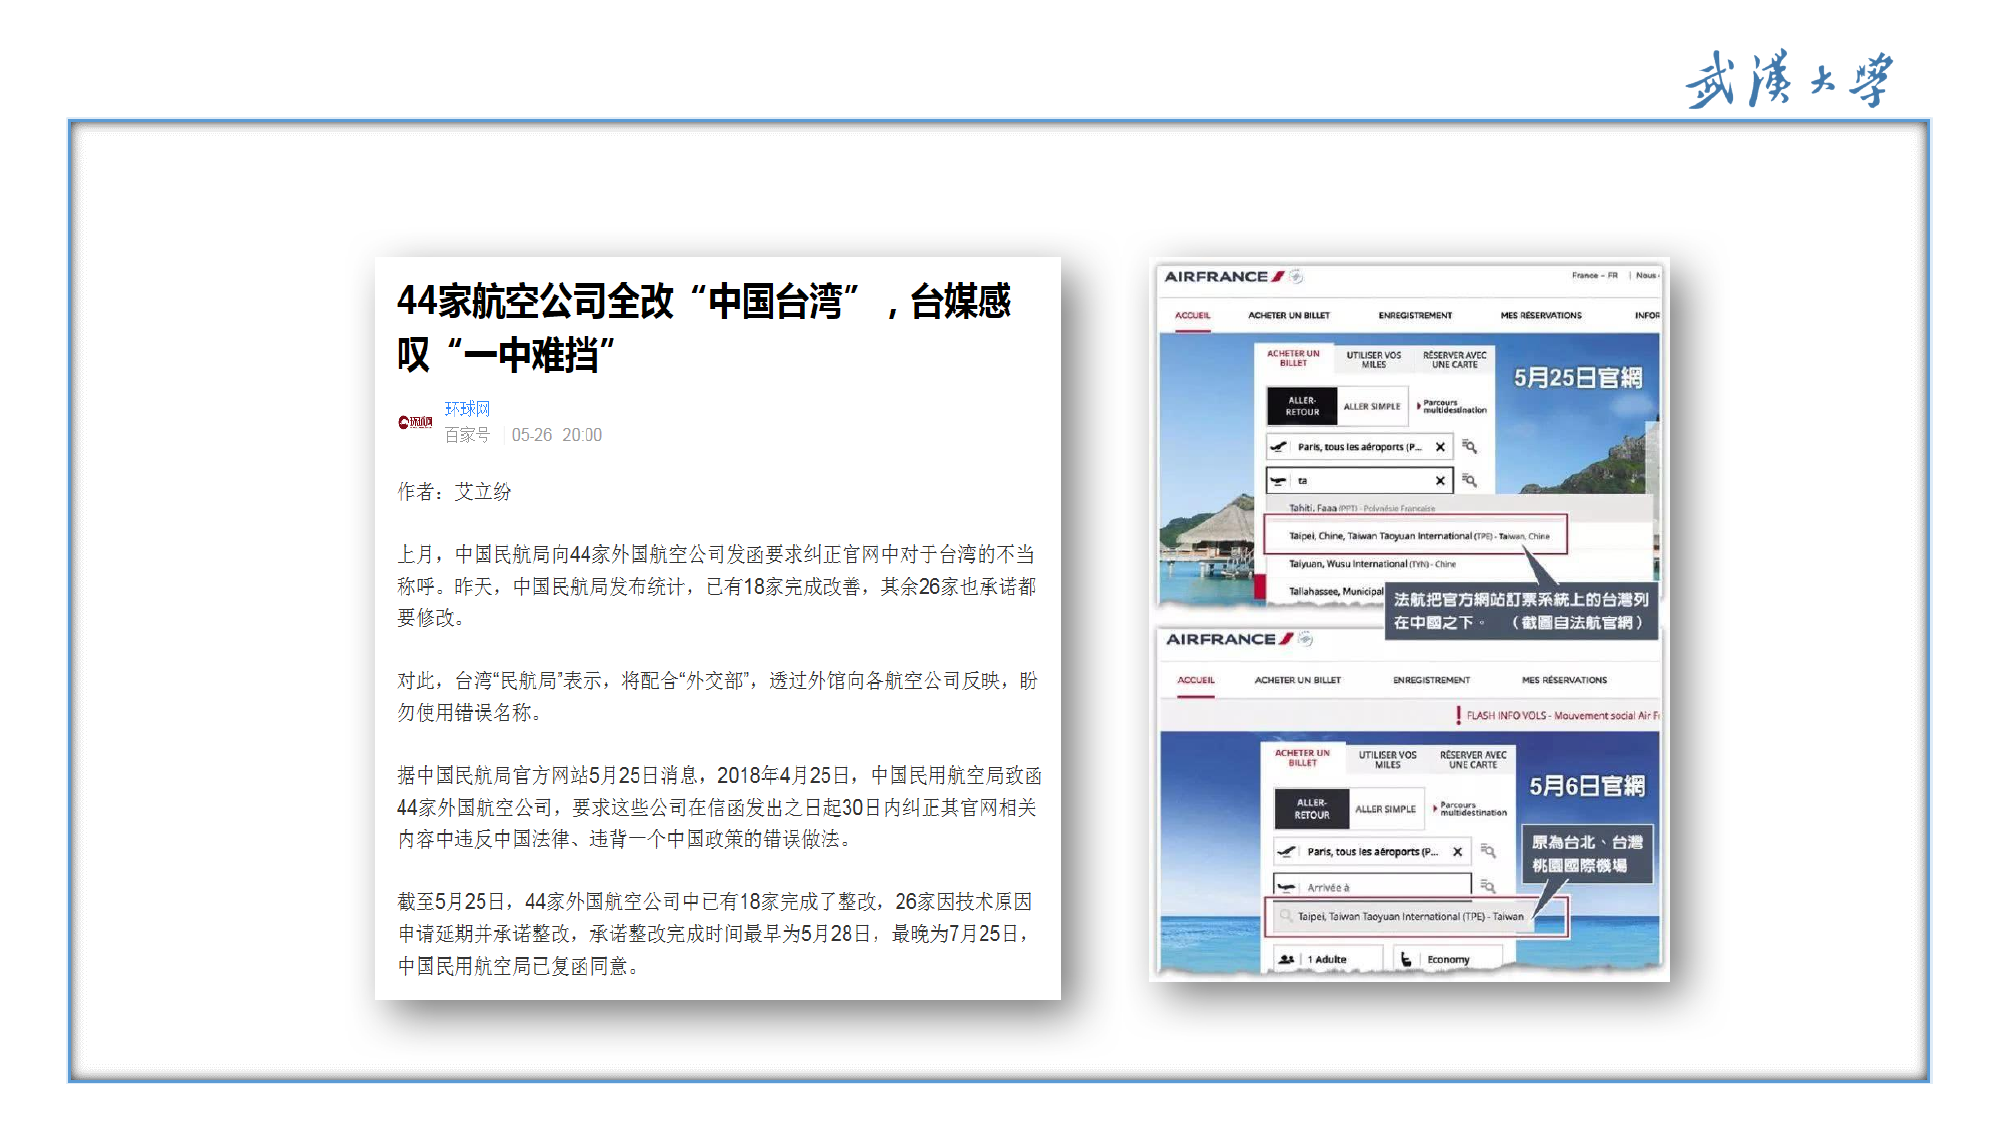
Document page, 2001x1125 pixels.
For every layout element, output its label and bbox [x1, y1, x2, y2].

picture [66, 117, 1933, 1084]
